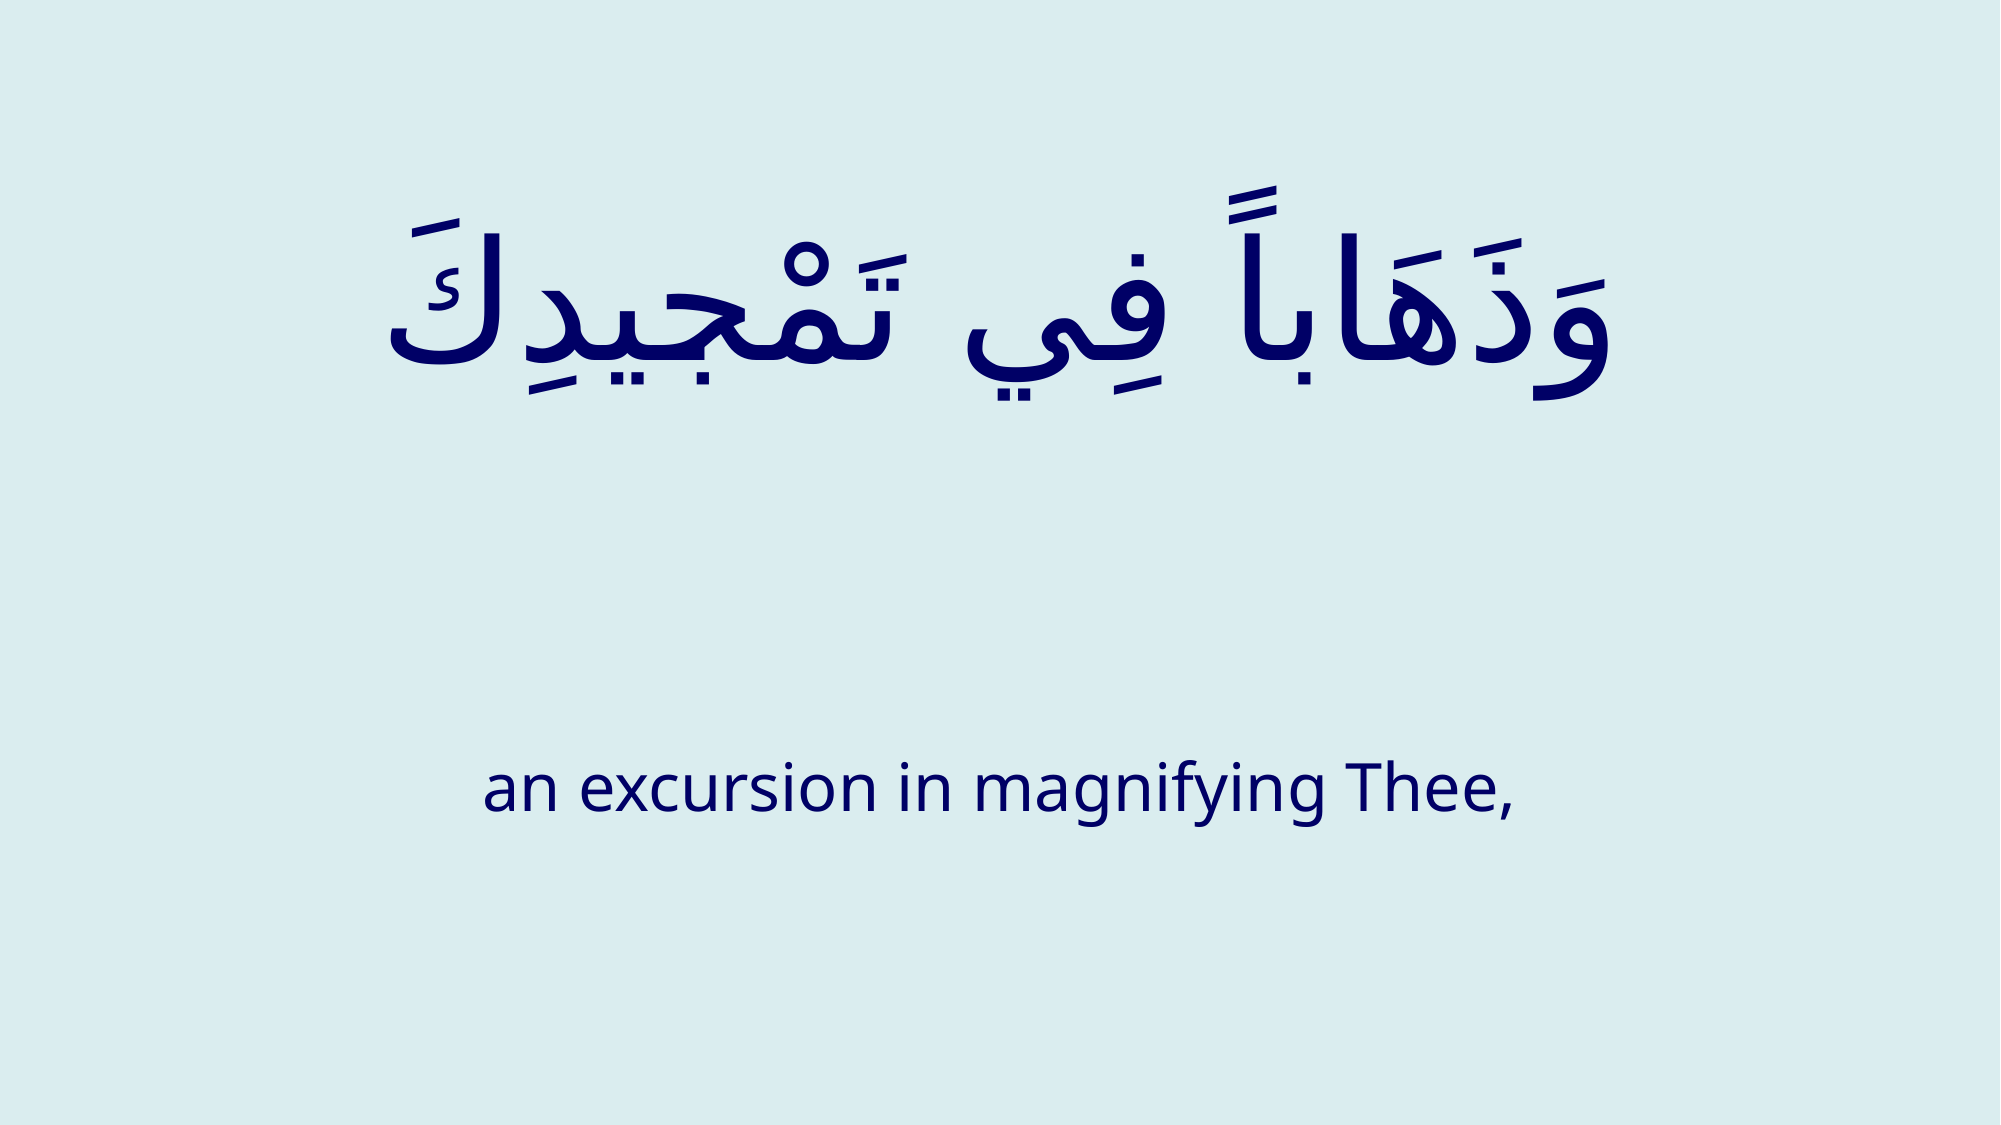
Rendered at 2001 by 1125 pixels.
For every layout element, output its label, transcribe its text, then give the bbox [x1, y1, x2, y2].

list an excursion in magnifying Thee, [356, 737, 1644, 1050]
title وَذَهَاباً فِي تَمْجيدِكَ [0, 200, 2000, 388]
